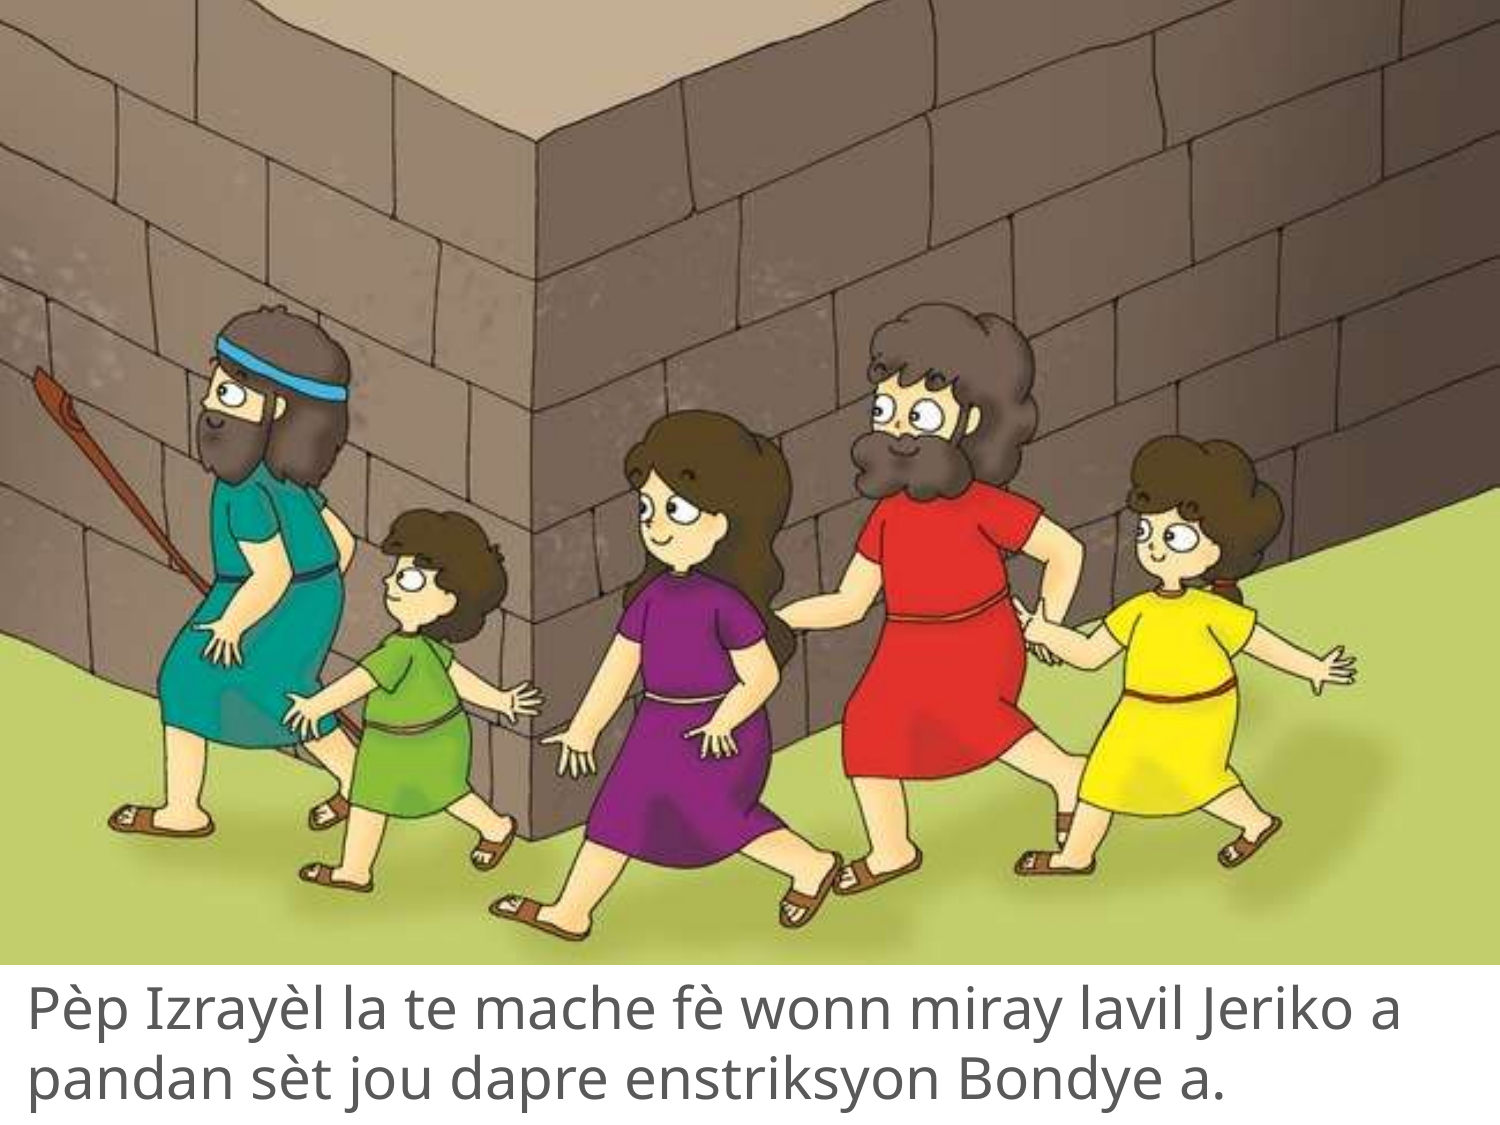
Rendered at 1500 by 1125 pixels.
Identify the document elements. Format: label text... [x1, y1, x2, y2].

text_box Pèp Izrayèl la te mache fè wonn miray lavil Jeriko a pandan sèt jou dapre enstriksyon Bondye a. [11, 973, 1498, 1119]
picture [0, 0, 1500, 965]
